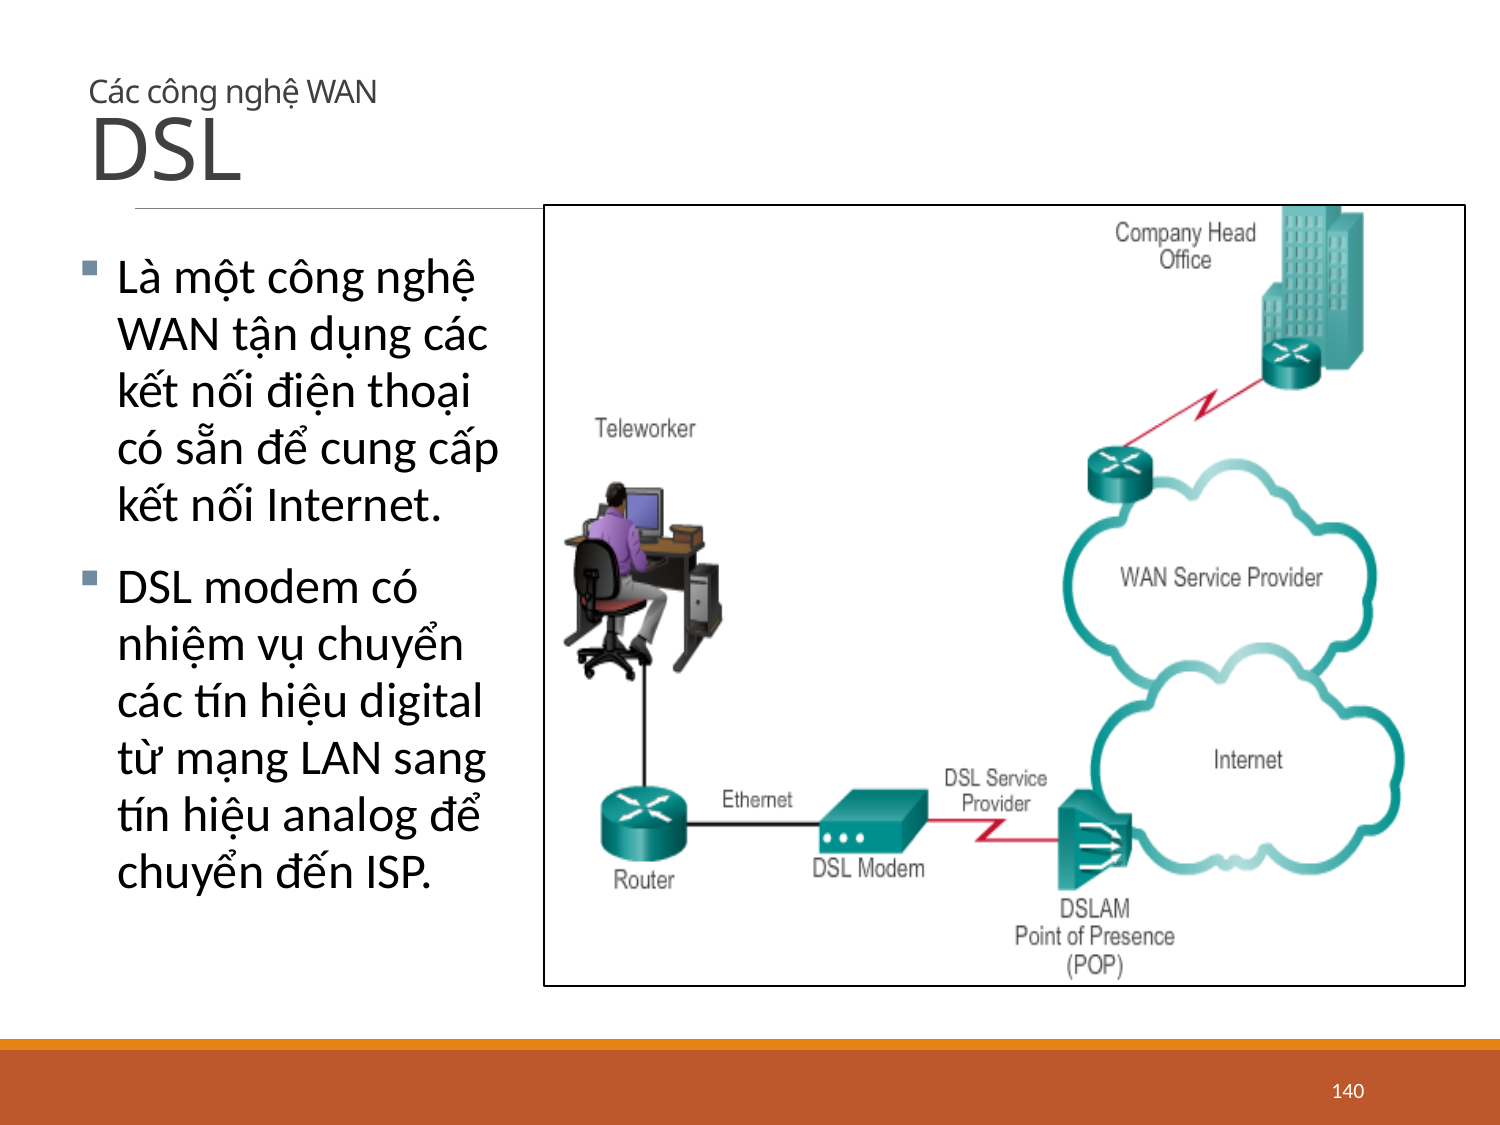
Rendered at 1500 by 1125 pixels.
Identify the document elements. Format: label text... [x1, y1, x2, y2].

text_box Là một công nghệ WAN tận dụng các kết nối điện thoại có sẵn để cung cấp kết nối Internet. DSL modem có nhiệm vụ chuyển các tín hiệu digital từ mạng LAN sang tín hiệu analog để chuyển đến ISP. [63, 240, 541, 907]
slide_number 140 [1218, 1059, 1380, 1120]
title Các công nghệ WAN DSL [73, 68, 1410, 206]
picture [544, 205, 1465, 986]
